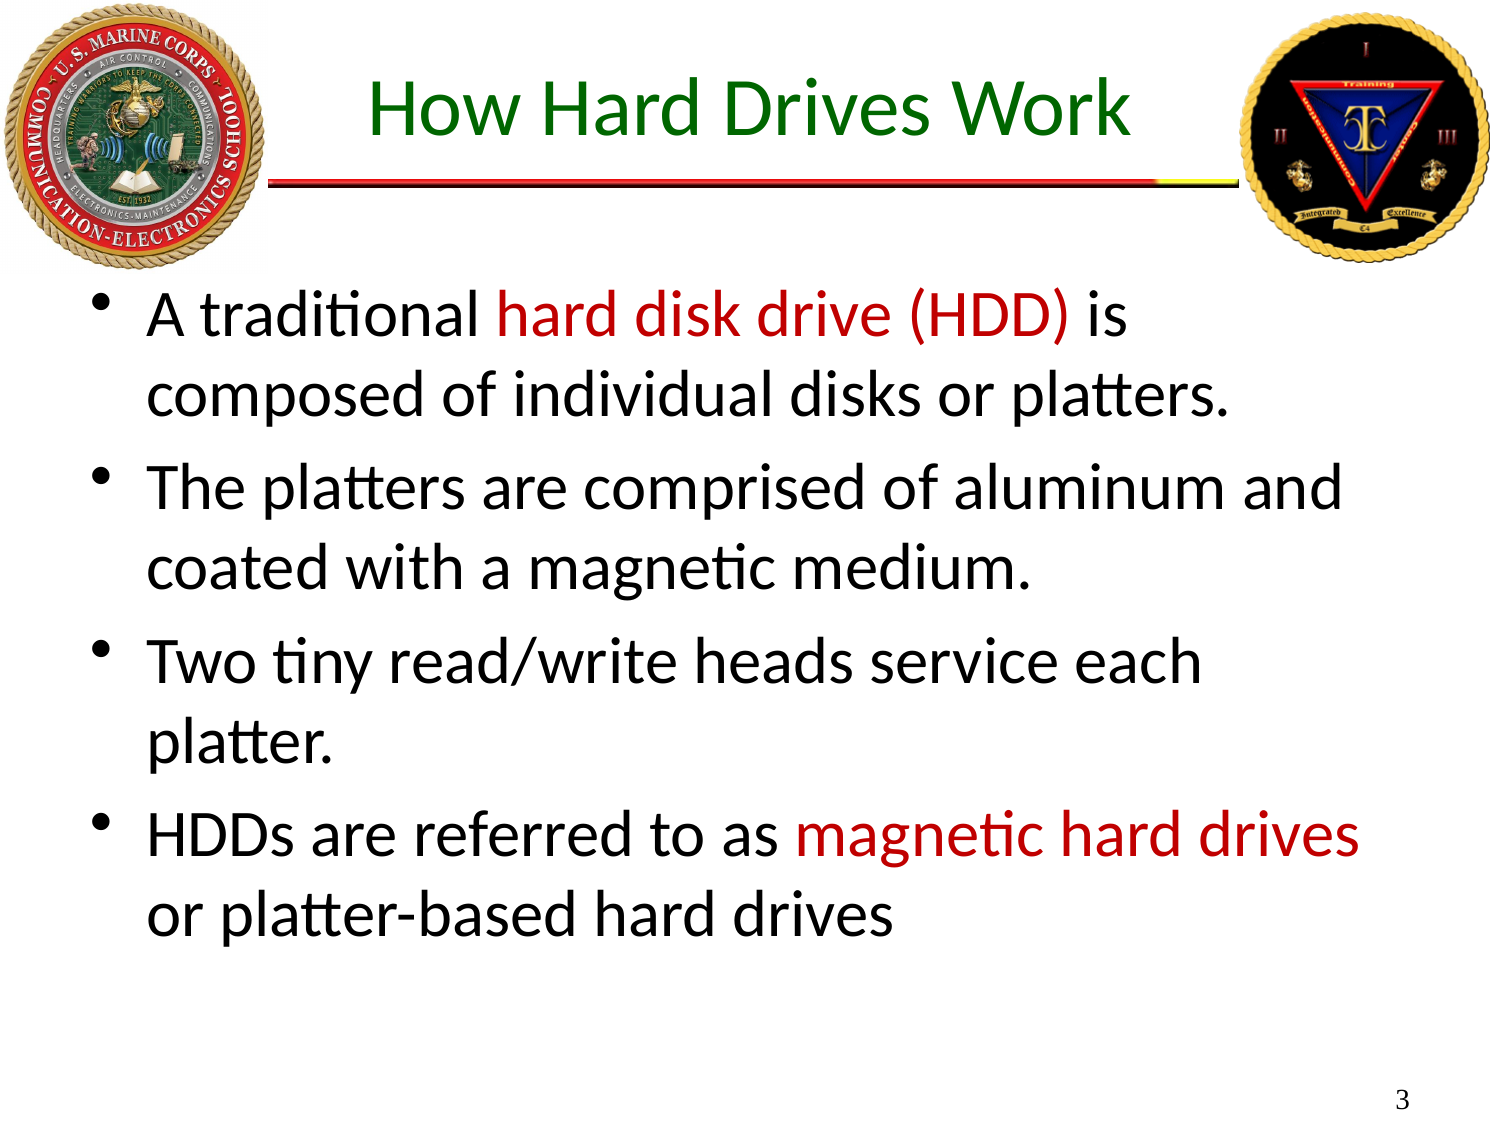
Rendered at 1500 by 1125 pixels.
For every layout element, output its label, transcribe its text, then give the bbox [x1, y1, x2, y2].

title How Hard Drives Work [75, 45, 1425, 233]
picture [0, 0, 268, 274]
list A traditional hard disk drive (HDD) is composed of individual disks or platters. The platters are comprised of aluminum and coated with a magnetic medium. Two tiny read/write heads service each platter. HDDs are referred to as magnetic hard drives or platter-based hard drives [75, 262, 1425, 1005]
picture [1239, 12, 1490, 263]
